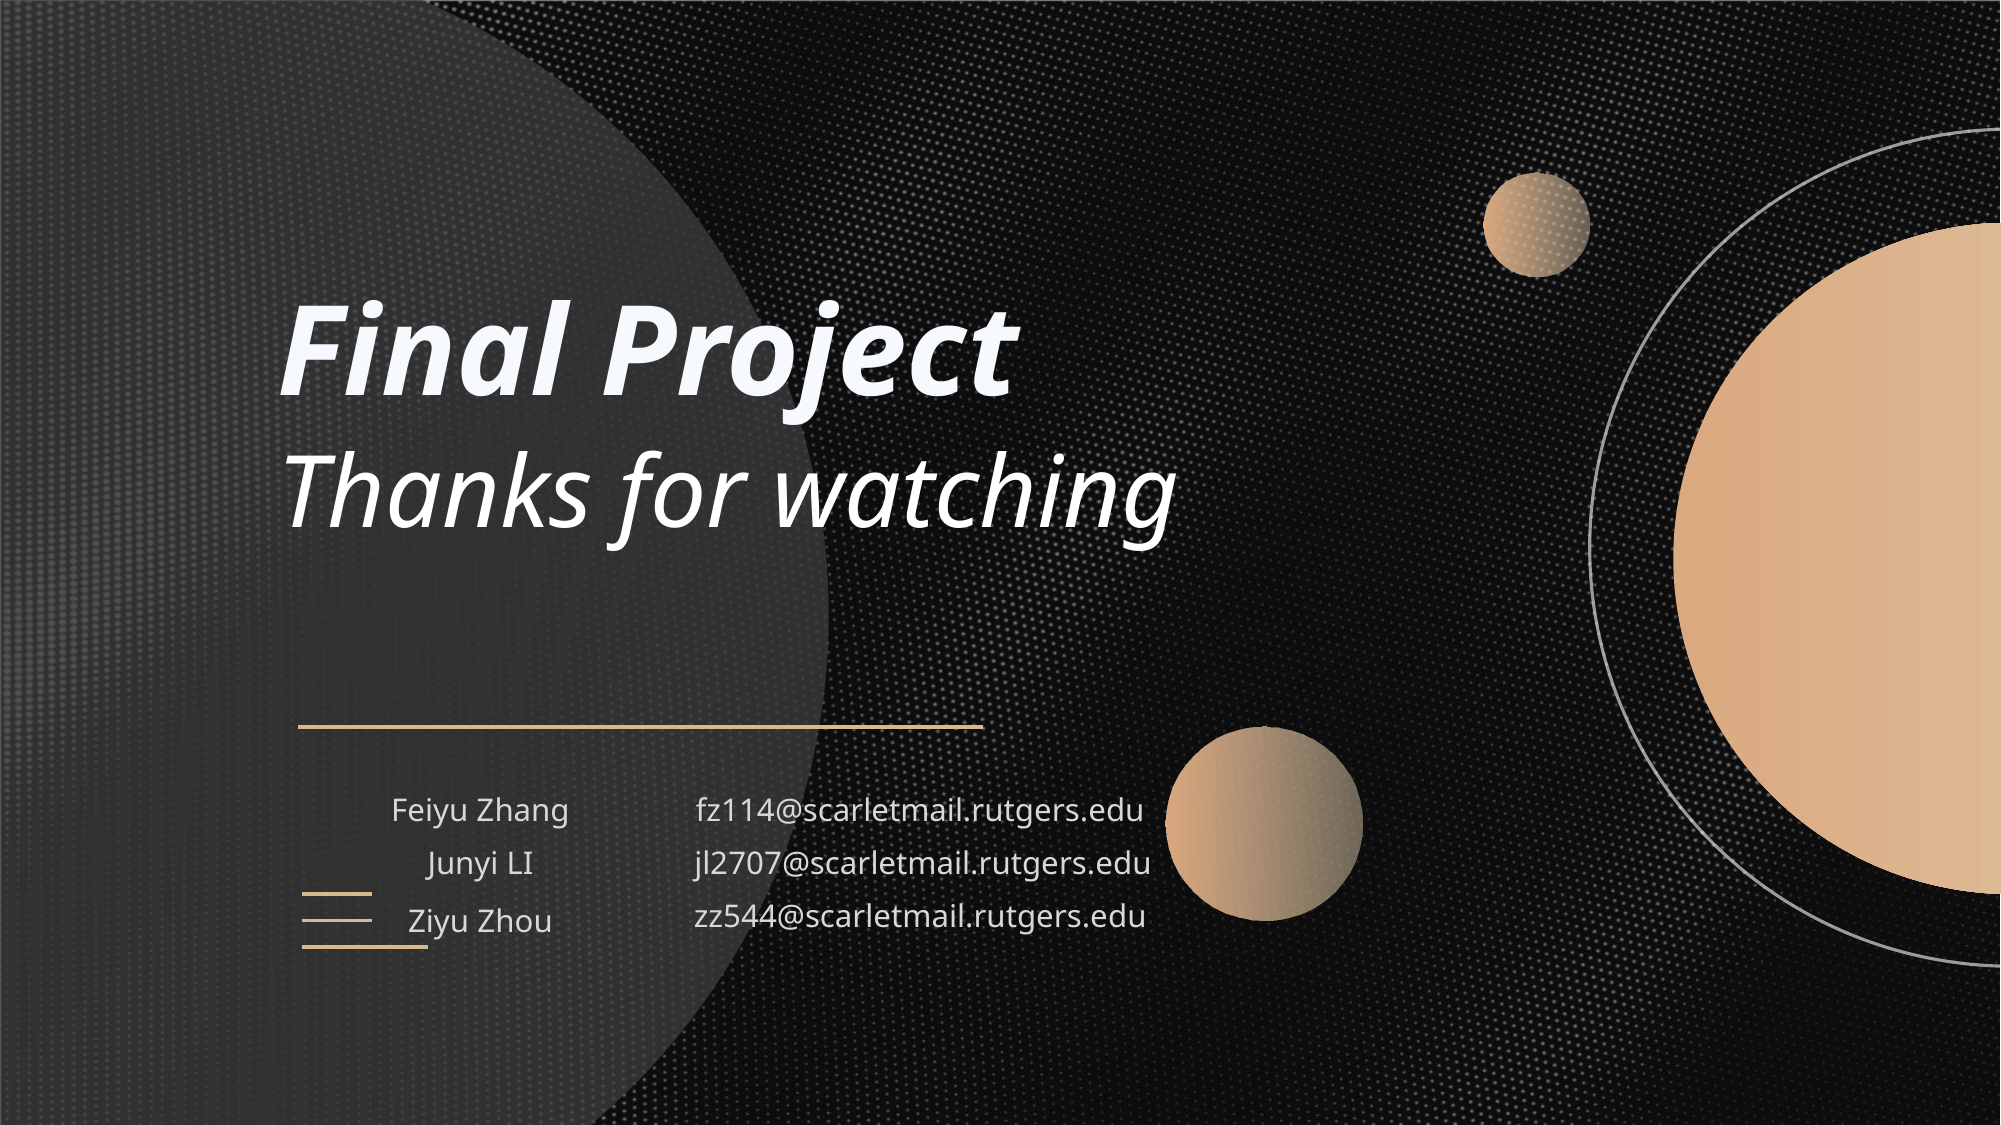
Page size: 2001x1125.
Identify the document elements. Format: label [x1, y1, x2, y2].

text_box [0, 0, 2000, 1125]
text_box [337, 857, 392, 984]
